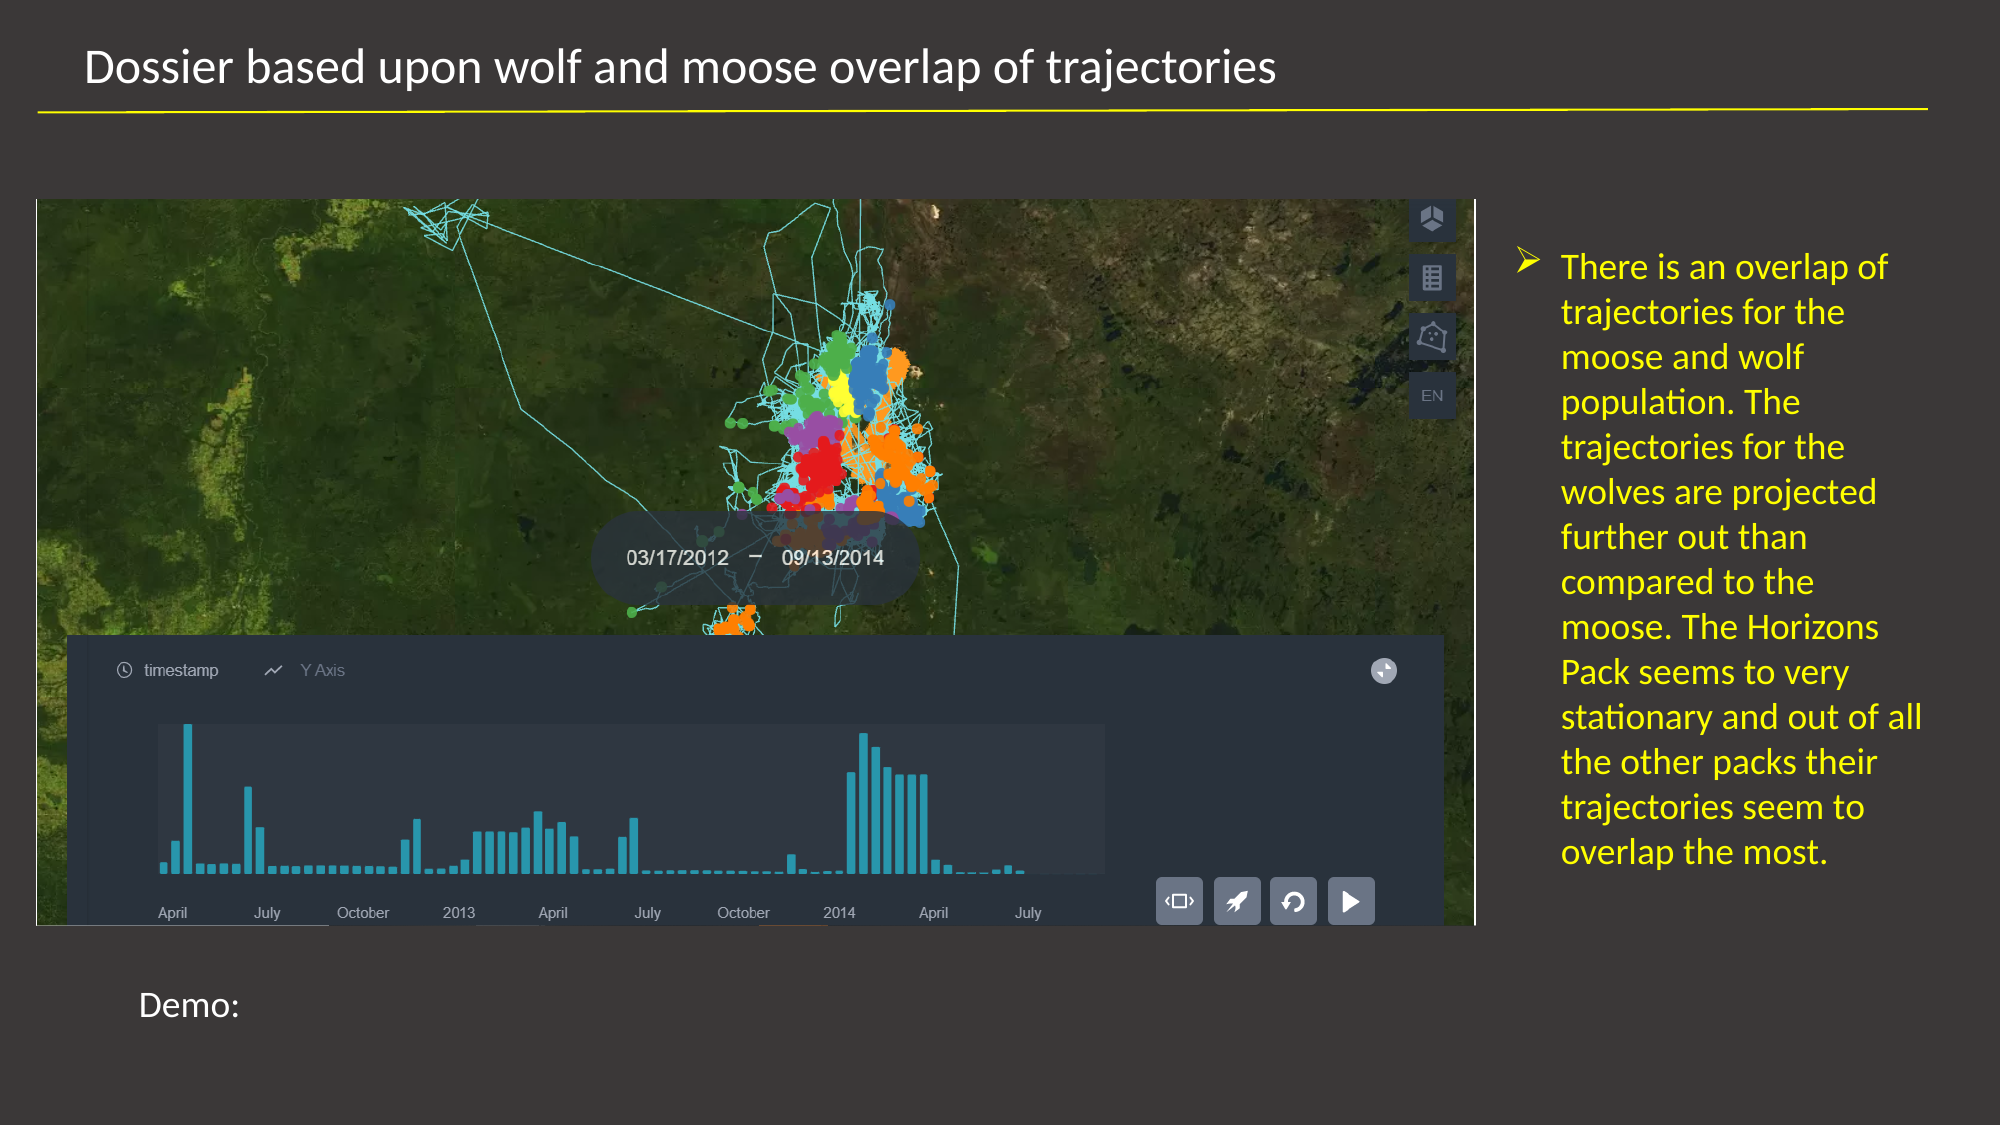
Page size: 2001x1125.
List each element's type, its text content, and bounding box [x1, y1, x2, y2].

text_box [37, 109, 1928, 113]
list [36, 198, 1476, 926]
text_box Dossier based upon wolf and moose overlap of trajectories [69, 26, 1737, 102]
text_box Demo: [123, 972, 574, 1033]
text_box There is an overlap of trajectories for the moose and wolf population. The trajectories for the wolves are projected further out than compared to the moose. The Horizons Pack seems to very stationary and out of all the other packs their trajectories seem to overlap the most. [1498, 235, 1949, 880]
